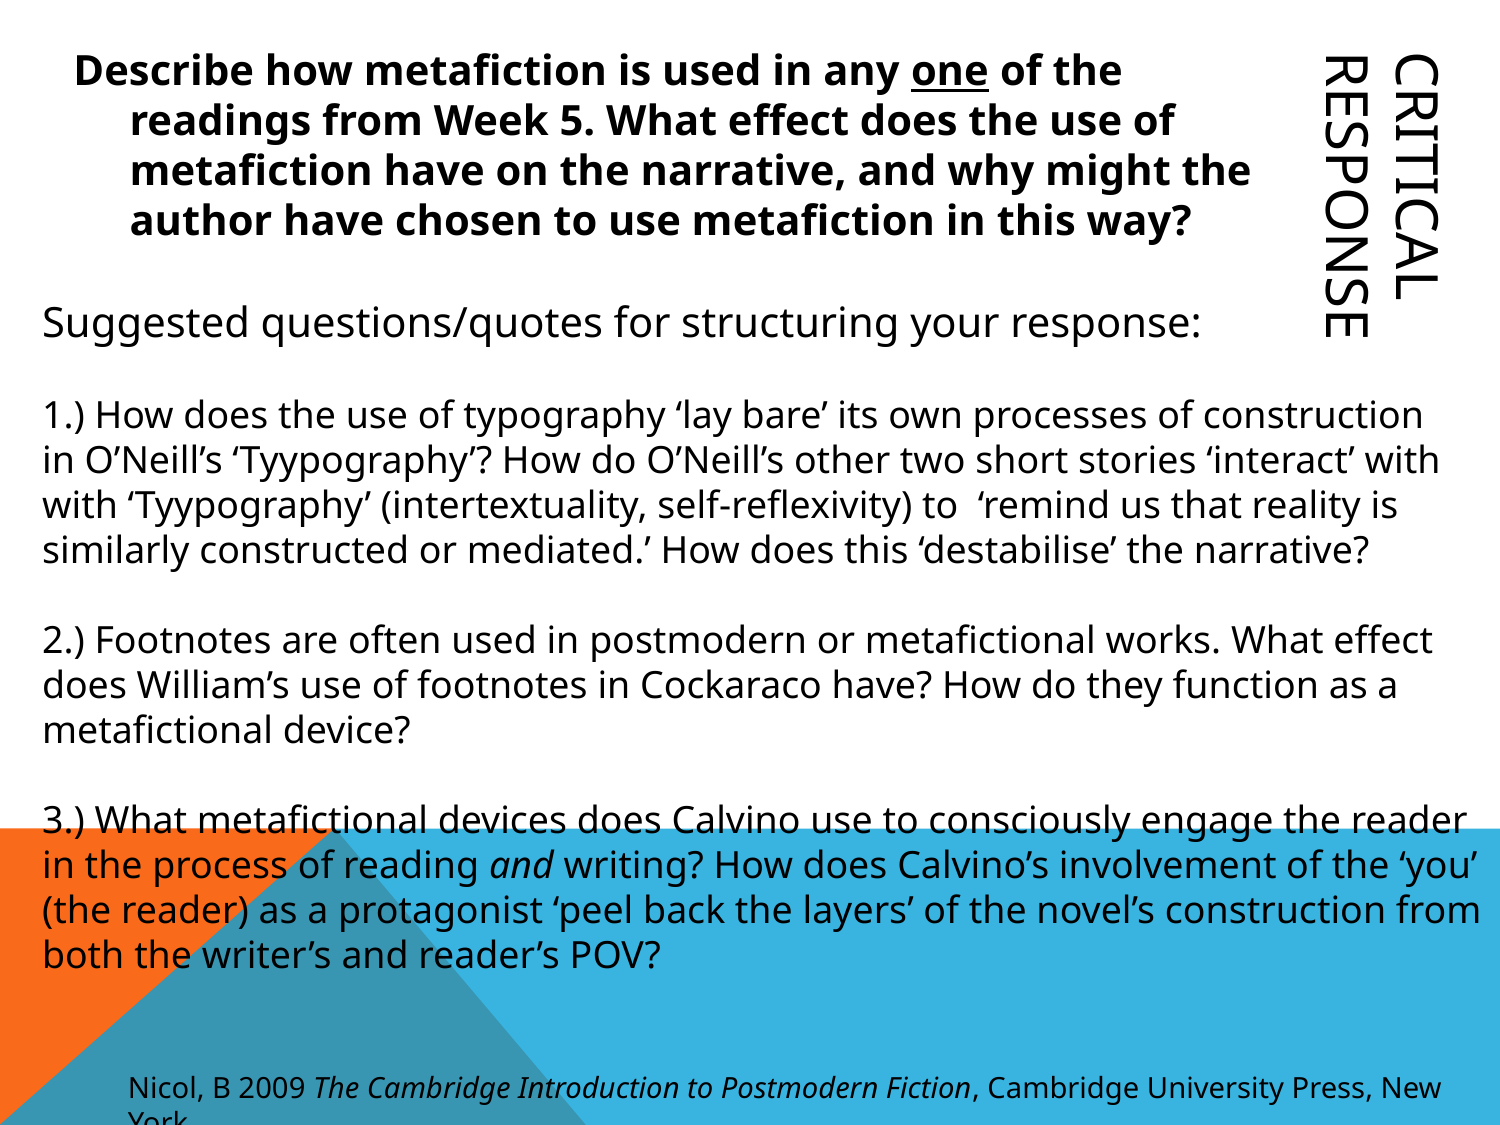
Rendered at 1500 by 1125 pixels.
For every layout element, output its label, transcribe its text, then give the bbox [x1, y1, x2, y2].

text_box Nicol, B 2009 The Cambridge Introduction to Postmodern Fiction, Cambridge University Press, New York. [113, 1061, 1481, 1125]
title Critical response [1308, 36, 1462, 288]
list Describe how metafiction is used in any one of the readings from Week 5. What effect does the use of metafiction have on the narrative, and why might the author have chosen to use metafiction in this way? [58, 36, 1270, 264]
text_box Suggested questions/quotes for structuring your response: 1.) How does the use of typography ‘lay bare’ its own processes of construction in O’Neill’s ‘Tyypography’? How do O’Neill’s other two short stories ‘interact’ with with ‘Tyypography’ (intertextuality, self-reflexivity) to ‘remind us that reality is similarly constructed or mediated.’ How does this ‘destabilise’ the narrative? 2.) Footnotes are often used in postmodern or metafictional works. What effect does William’s use of footnotes in Cockaraco have? How do they function as a metafictional device? 3.) What metafictional devices does Calvino use to consciously engage the reader in the process of reading and writing? How does Calvino’s involvement of the ‘you’ (the reader) as a protagonist ‘peel back the layers’ of the novel’s construction from both the writer’s and reader’s POV? [27, 288, 1500, 984]
